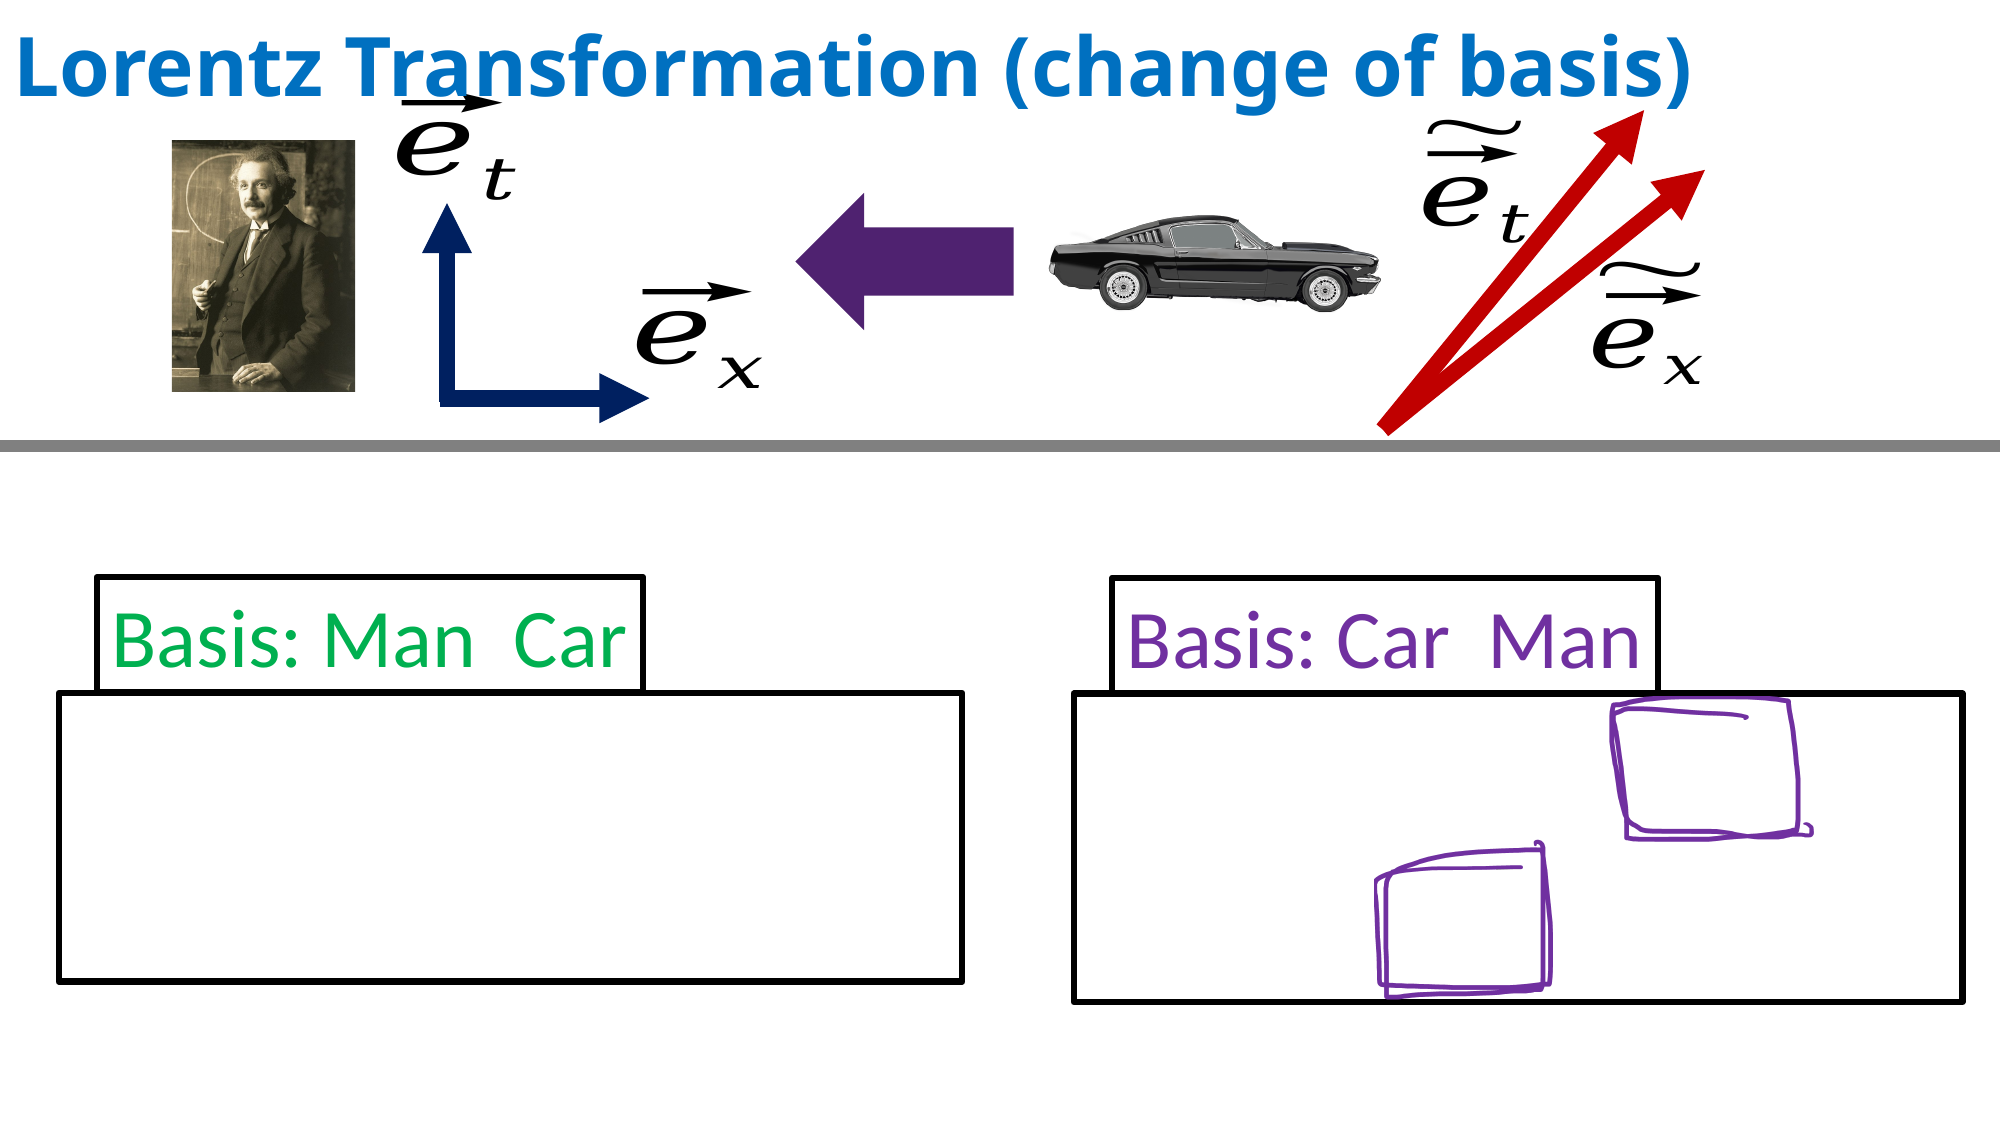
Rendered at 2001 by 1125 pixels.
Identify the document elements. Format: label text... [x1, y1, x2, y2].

picture [1048, 182, 1381, 347]
text_box Lorentz Transformation (change of basis) [0, 0, 1841, 144]
picture [1374, 1003, 1823, 1008]
picture [171, 140, 356, 392]
text_box [795, 192, 1014, 331]
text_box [1382, 110, 1719, 430]
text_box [391, 89, 769, 402]
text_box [1073, 577, 1963, 1003]
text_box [58, 577, 963, 982]
